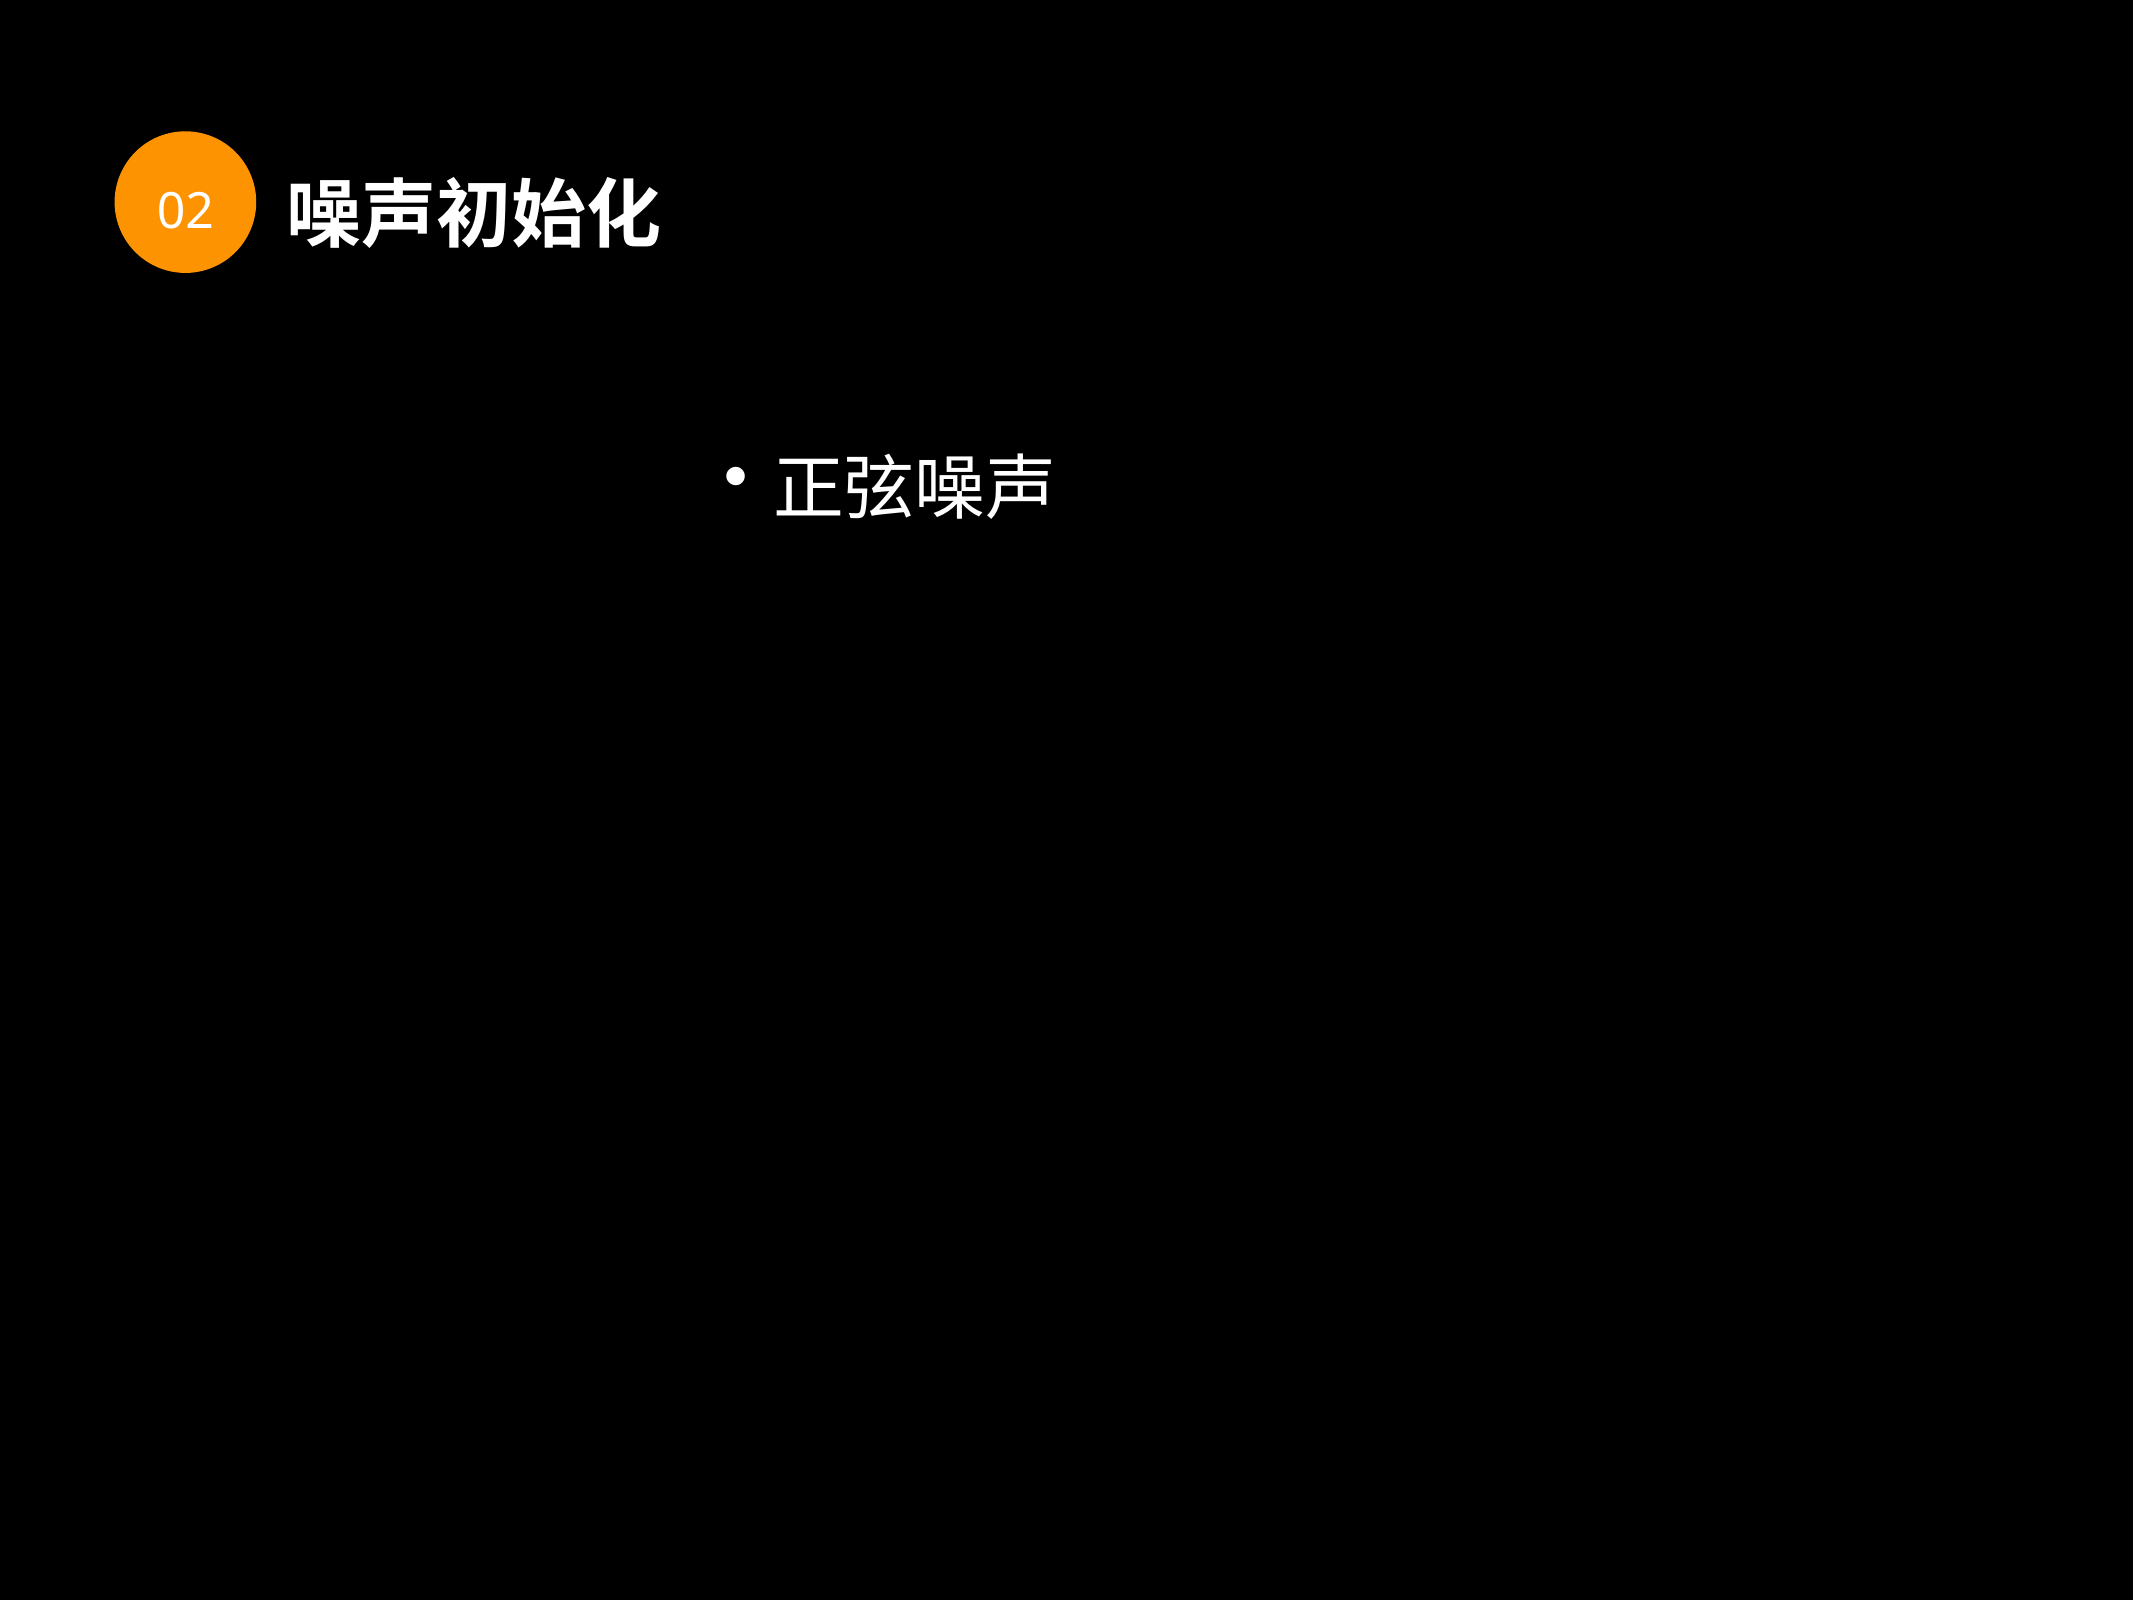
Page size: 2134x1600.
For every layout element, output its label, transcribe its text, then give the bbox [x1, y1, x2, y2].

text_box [114, 131, 257, 274]
text_box 噪声初始化 [278, 139, 671, 265]
